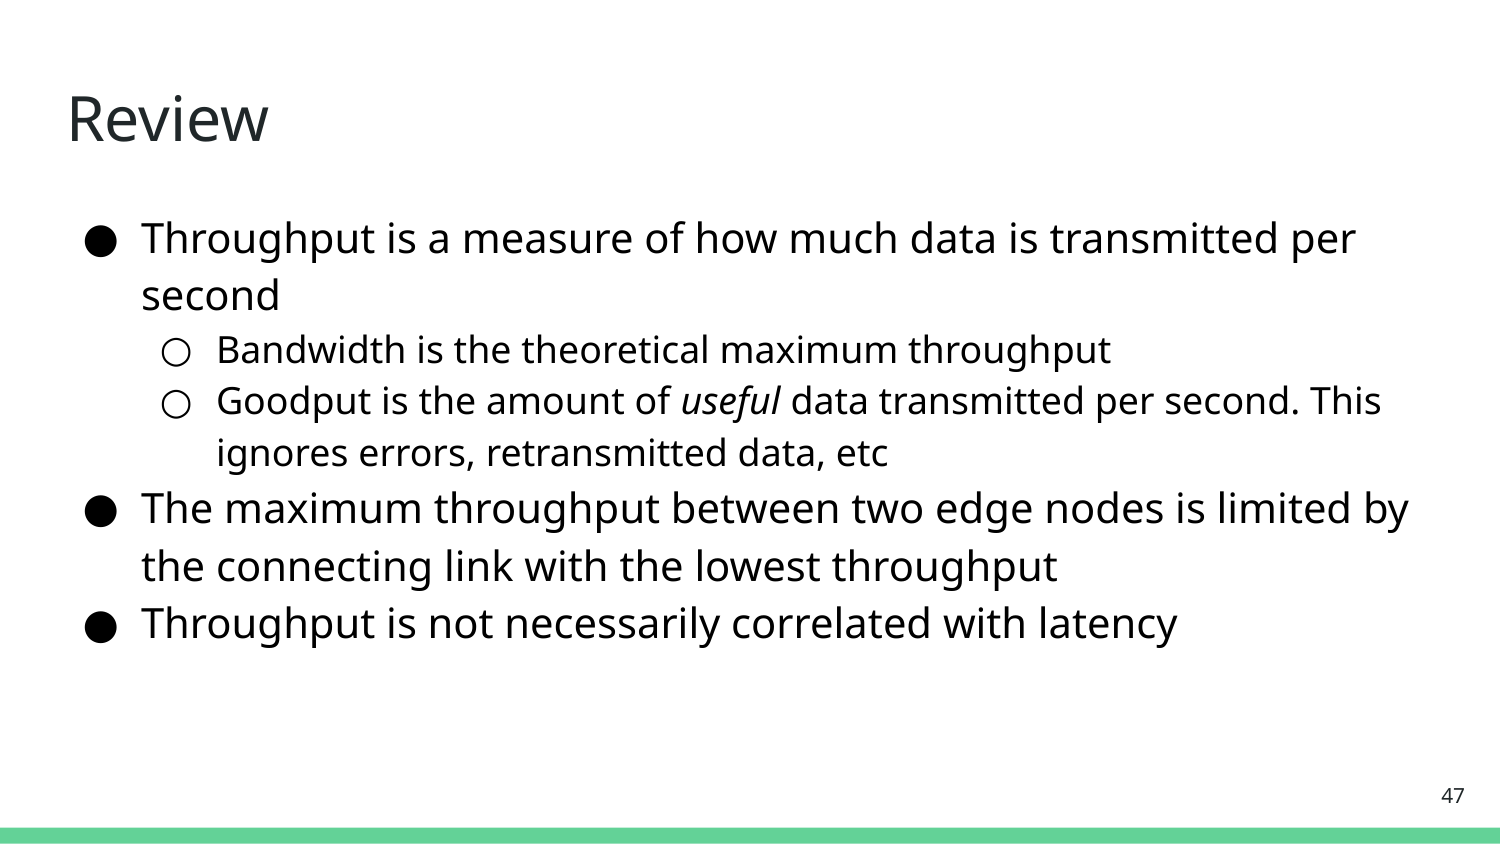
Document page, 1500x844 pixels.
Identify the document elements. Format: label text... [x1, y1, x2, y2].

list Throughput is a measure of how much data is transmitted per second Bandwidth is the theoretical maximum throughput Goodput is the amount of useful data transmitted per second. This ignores errors, retransmitted data, etc The maximum throughput between two edge nodes is limited by the connecting link with the lowest throughput Throughput is not necessarily correlated with latency [51, 189, 1449, 750]
slide_number ‹#› [1389, 764, 1480, 830]
title Review [51, 64, 1449, 167]
